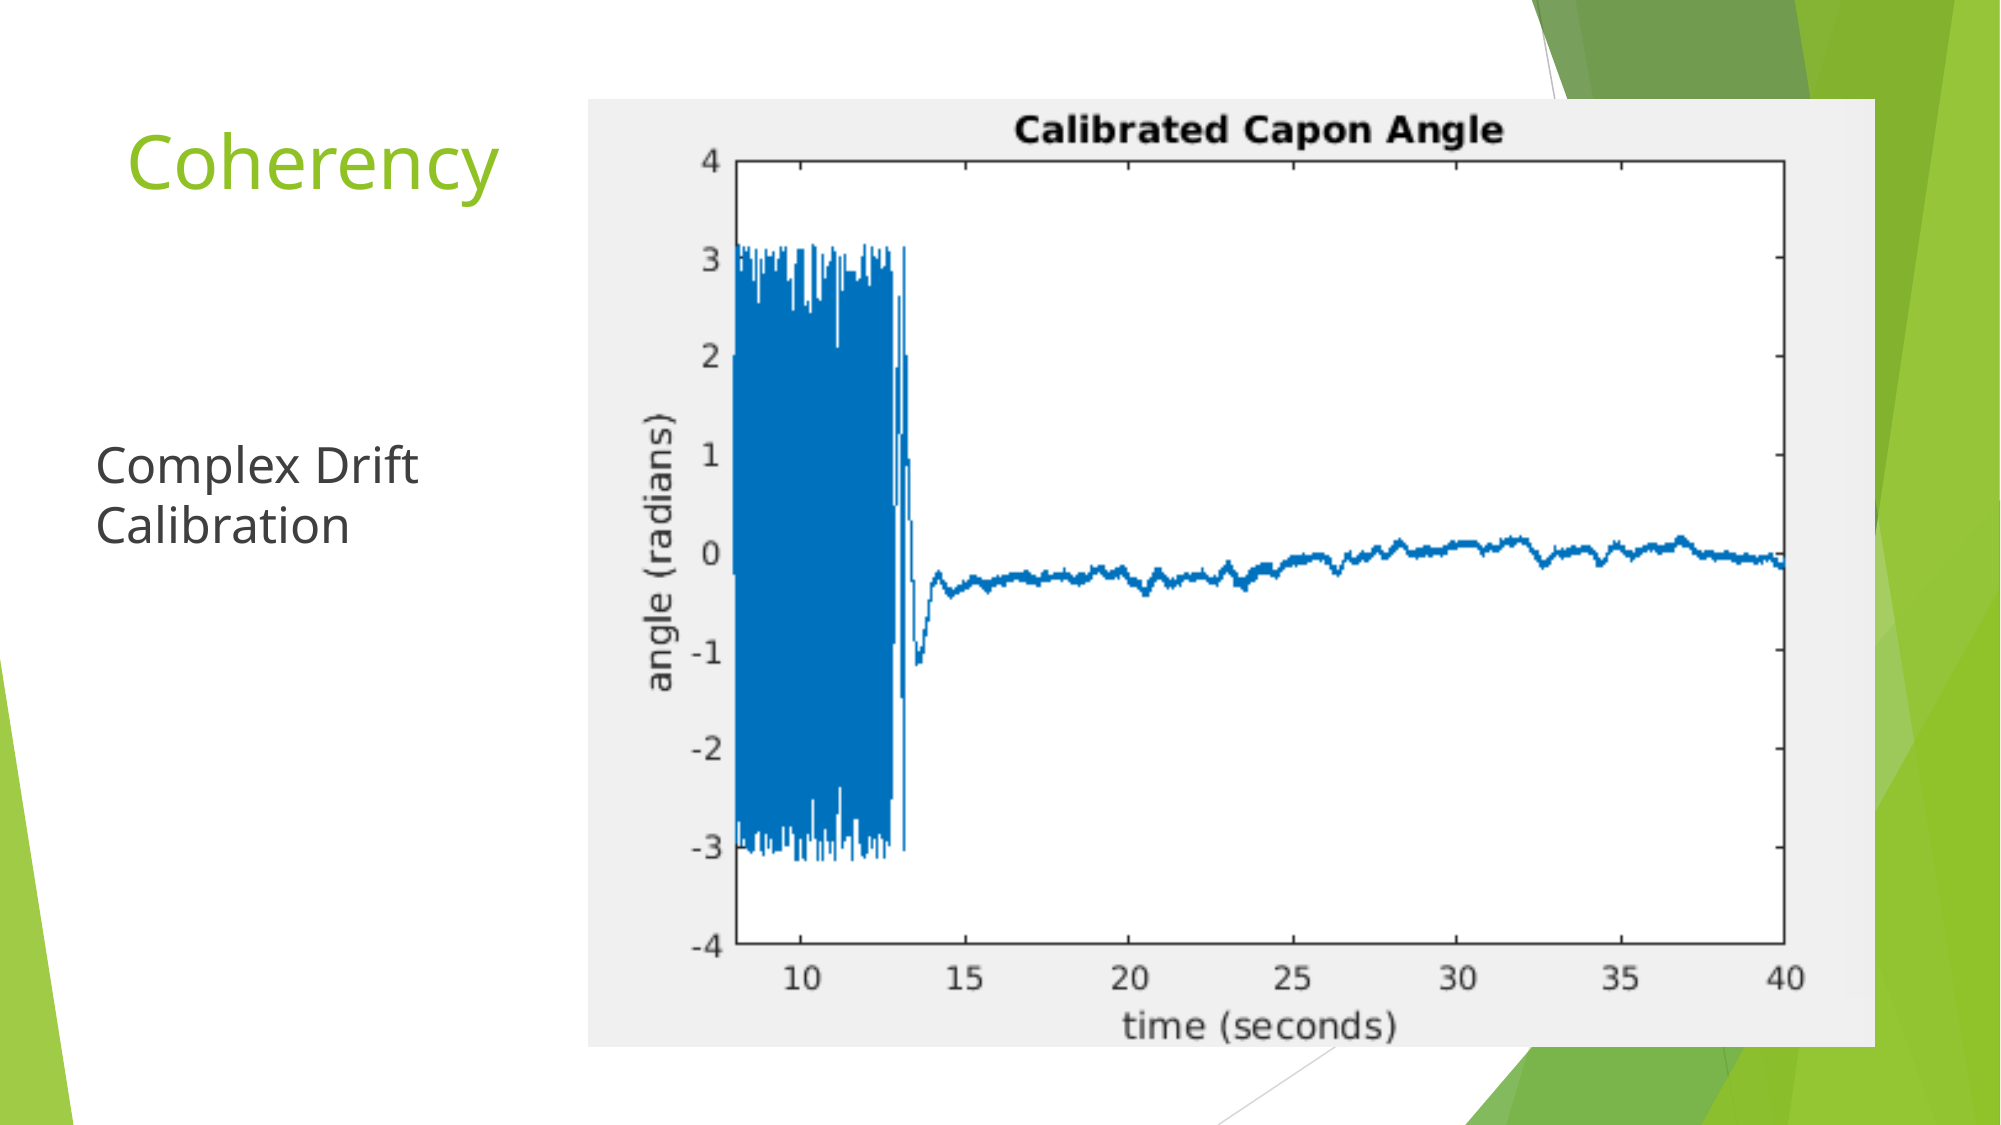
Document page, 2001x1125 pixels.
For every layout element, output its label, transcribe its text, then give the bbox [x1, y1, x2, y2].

picture [587, 99, 1875, 1047]
title Coherency [111, 99, 586, 317]
list Complex Drift Calibration [80, 418, 562, 742]
